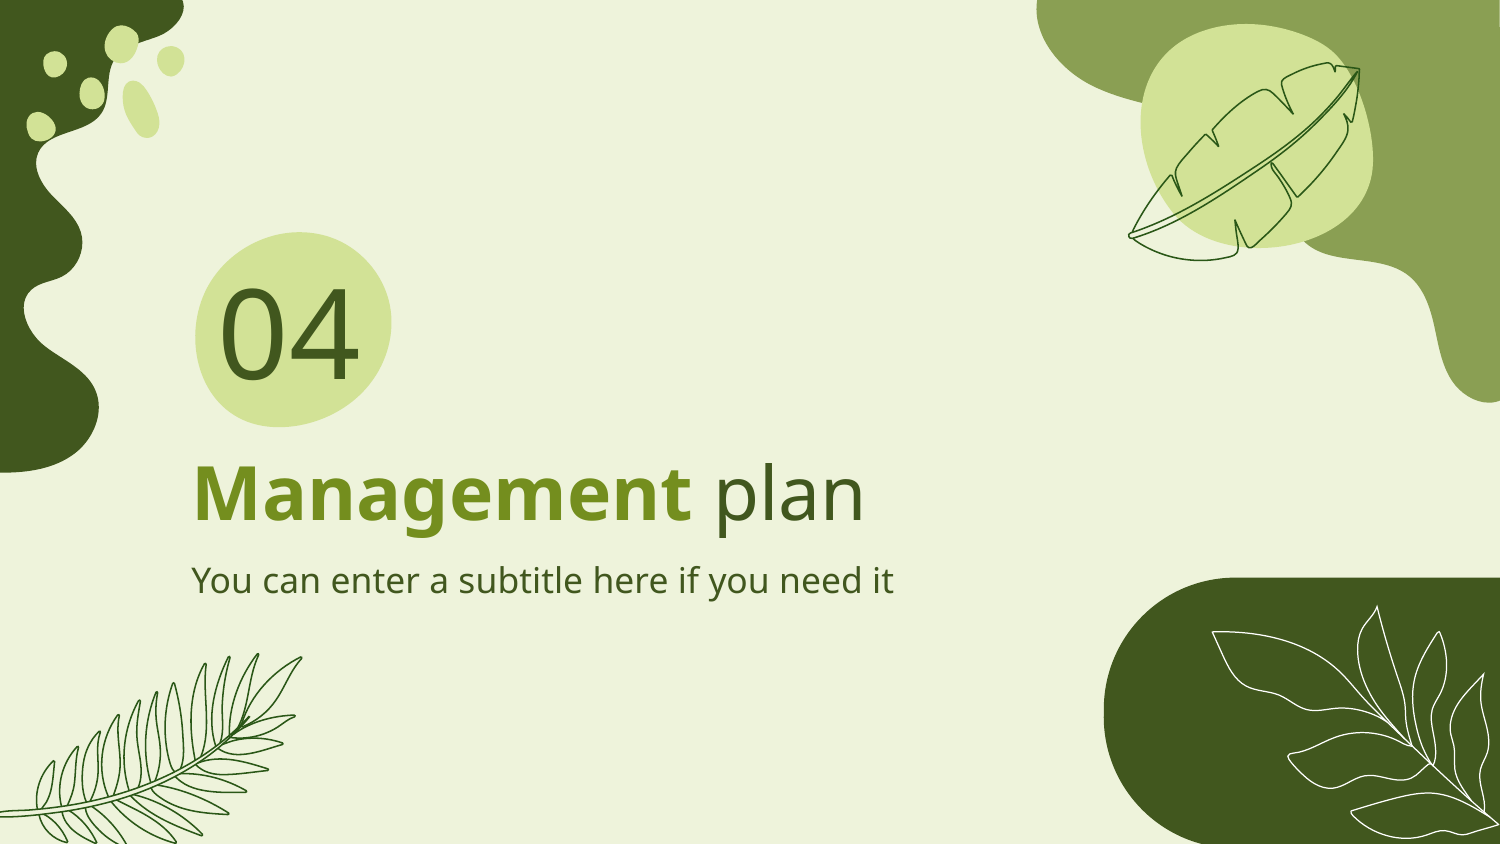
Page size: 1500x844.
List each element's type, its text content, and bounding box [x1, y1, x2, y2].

text_box [210, 392, 363, 428]
text_box [220, 232, 373, 268]
title 04 [176, 268, 402, 392]
title Management plan [176, 456, 931, 542]
subtitle You can enter a subtitle here if you need it [176, 542, 931, 626]
